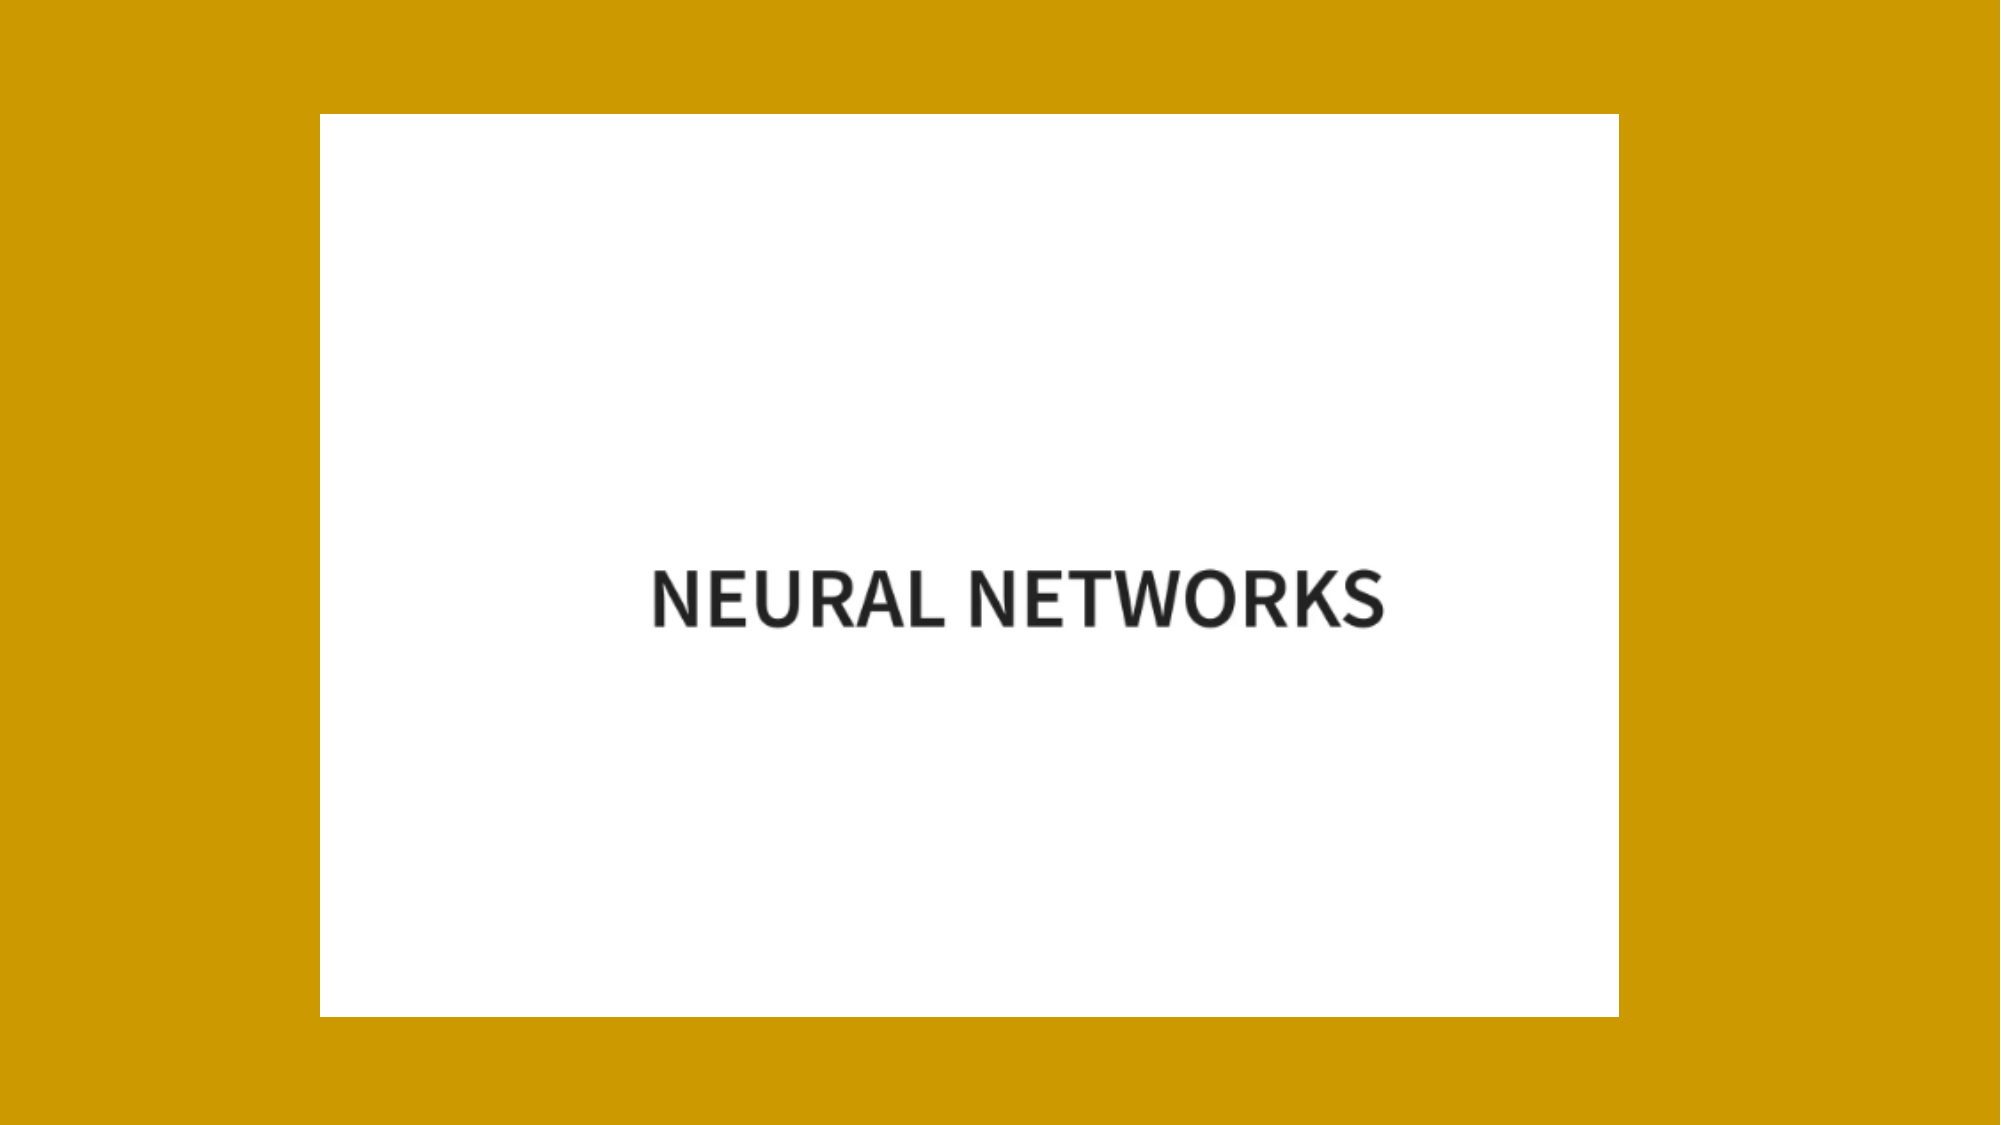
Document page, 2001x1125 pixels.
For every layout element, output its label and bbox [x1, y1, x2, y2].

picture [320, 114, 1619, 1017]
